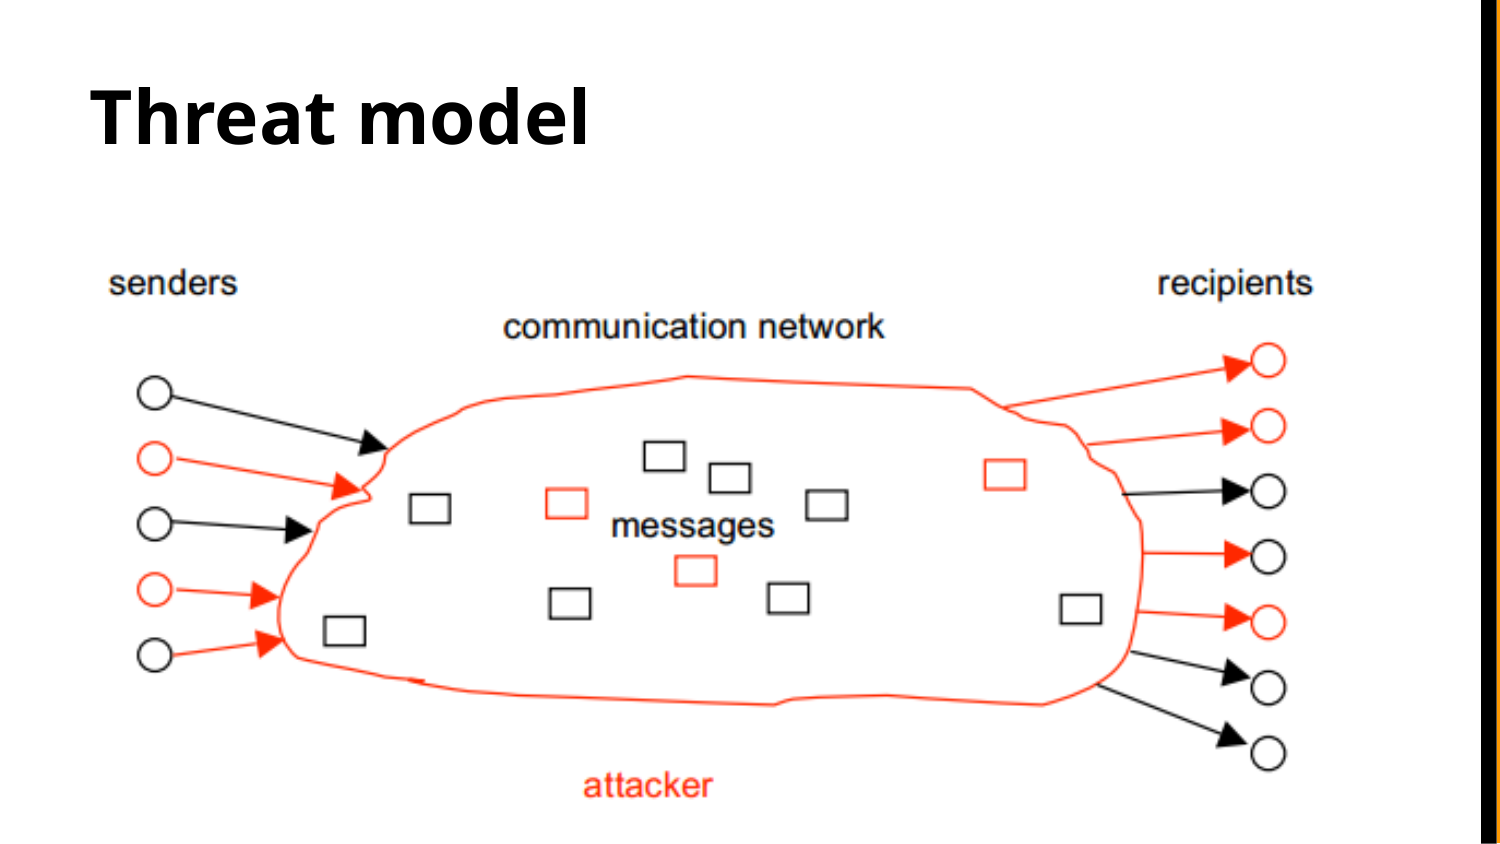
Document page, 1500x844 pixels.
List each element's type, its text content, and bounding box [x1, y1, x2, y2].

text_box Threat model [74, 33, 1425, 175]
picture [89, 246, 1345, 809]
